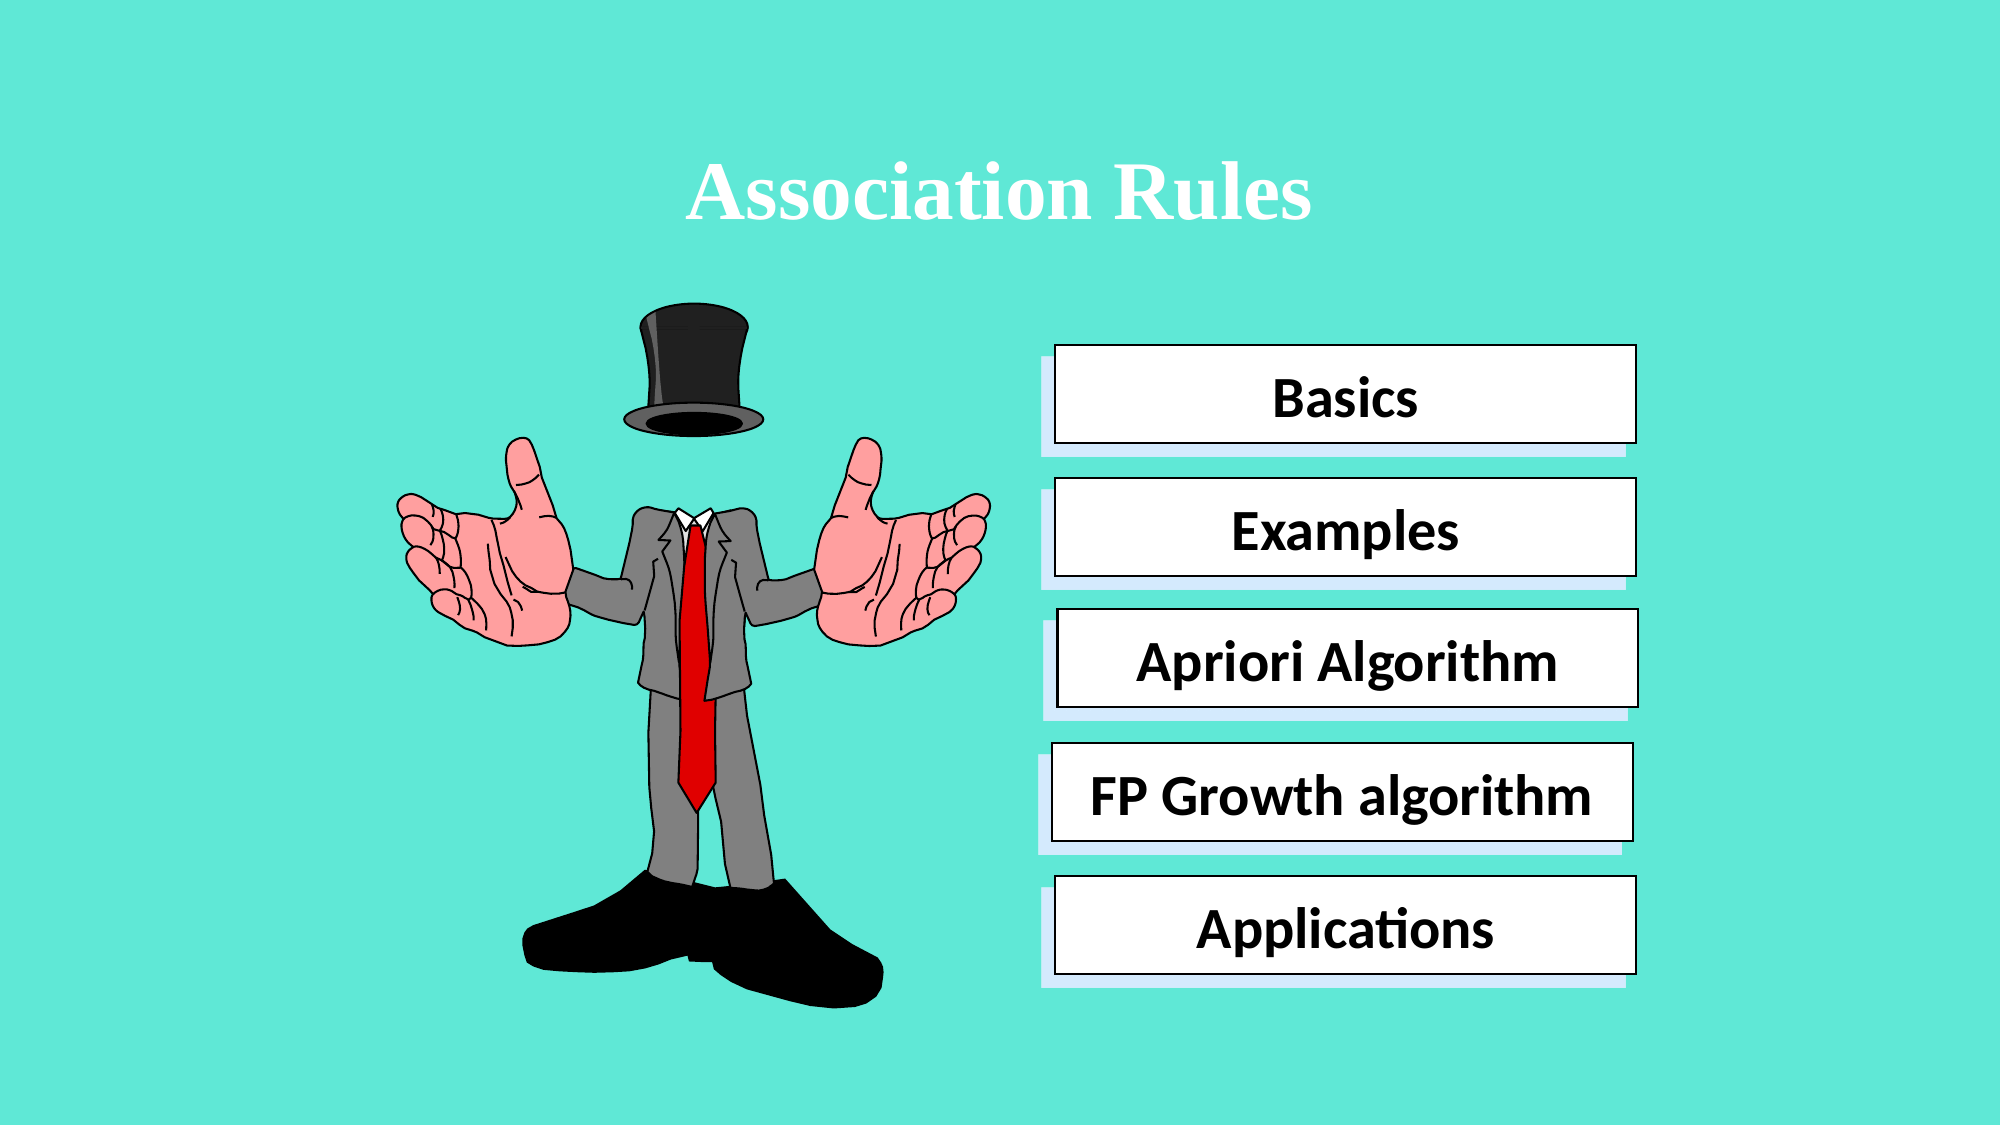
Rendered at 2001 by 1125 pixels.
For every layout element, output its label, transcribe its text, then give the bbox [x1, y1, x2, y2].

text_box FP Growth algorithm [1051, 743, 1633, 842]
text_box Applications [1055, 875, 1637, 974]
text_box Basics [1055, 344, 1637, 443]
text_box Examples [1055, 478, 1637, 576]
text_box Association Rules [366, 128, 1633, 254]
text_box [407, 303, 980, 1009]
text_box Apriori Algorithm [1057, 609, 1639, 708]
